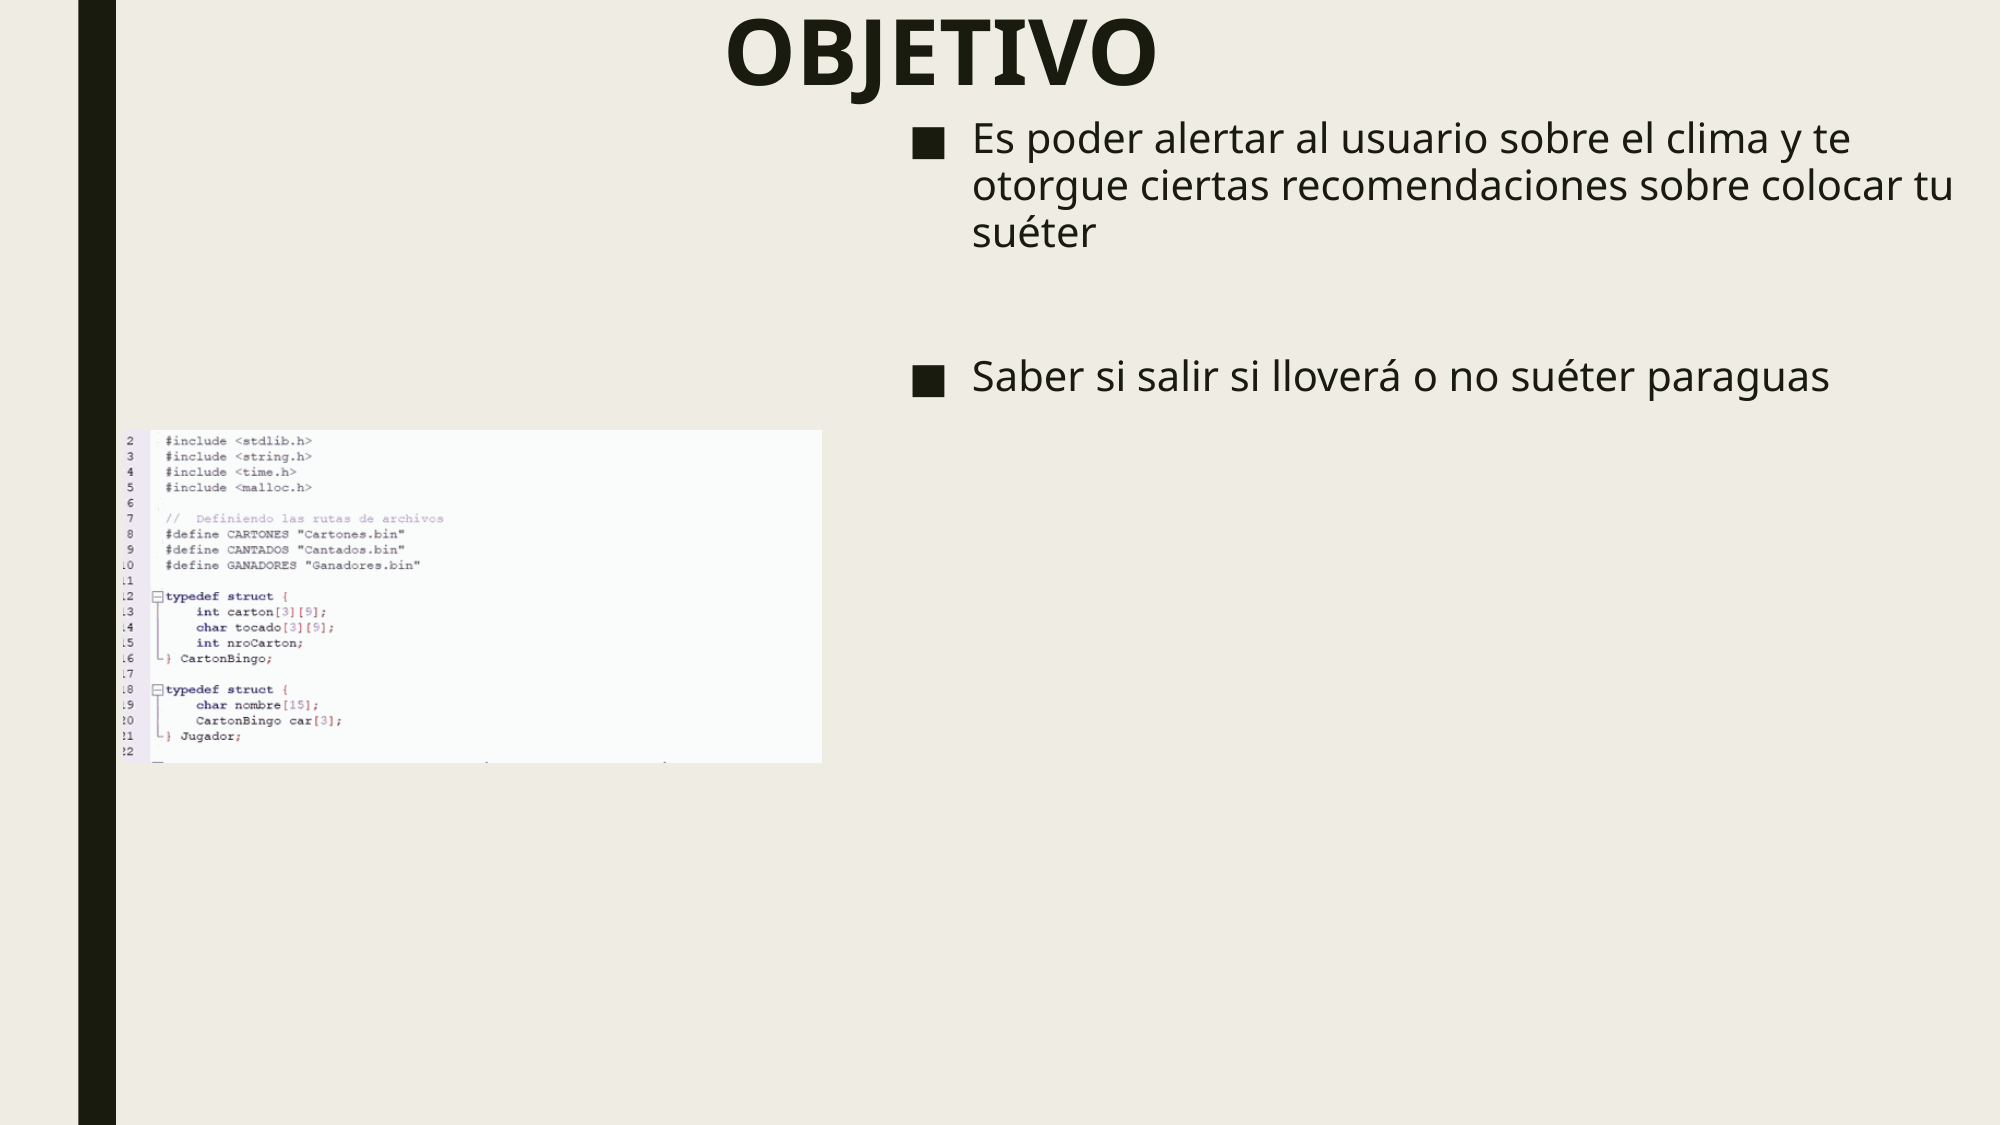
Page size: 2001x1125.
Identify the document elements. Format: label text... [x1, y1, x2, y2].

title OBJETIVO [708, 0, 2000, 218]
picture [123, 430, 822, 763]
list Es poder alertar al usuario sobre el clima y te otorgue ciertas recomendaciones sobre colocar tu suéter Saber si salir si lloverá o no suéter paraguas [893, 108, 1976, 1096]
